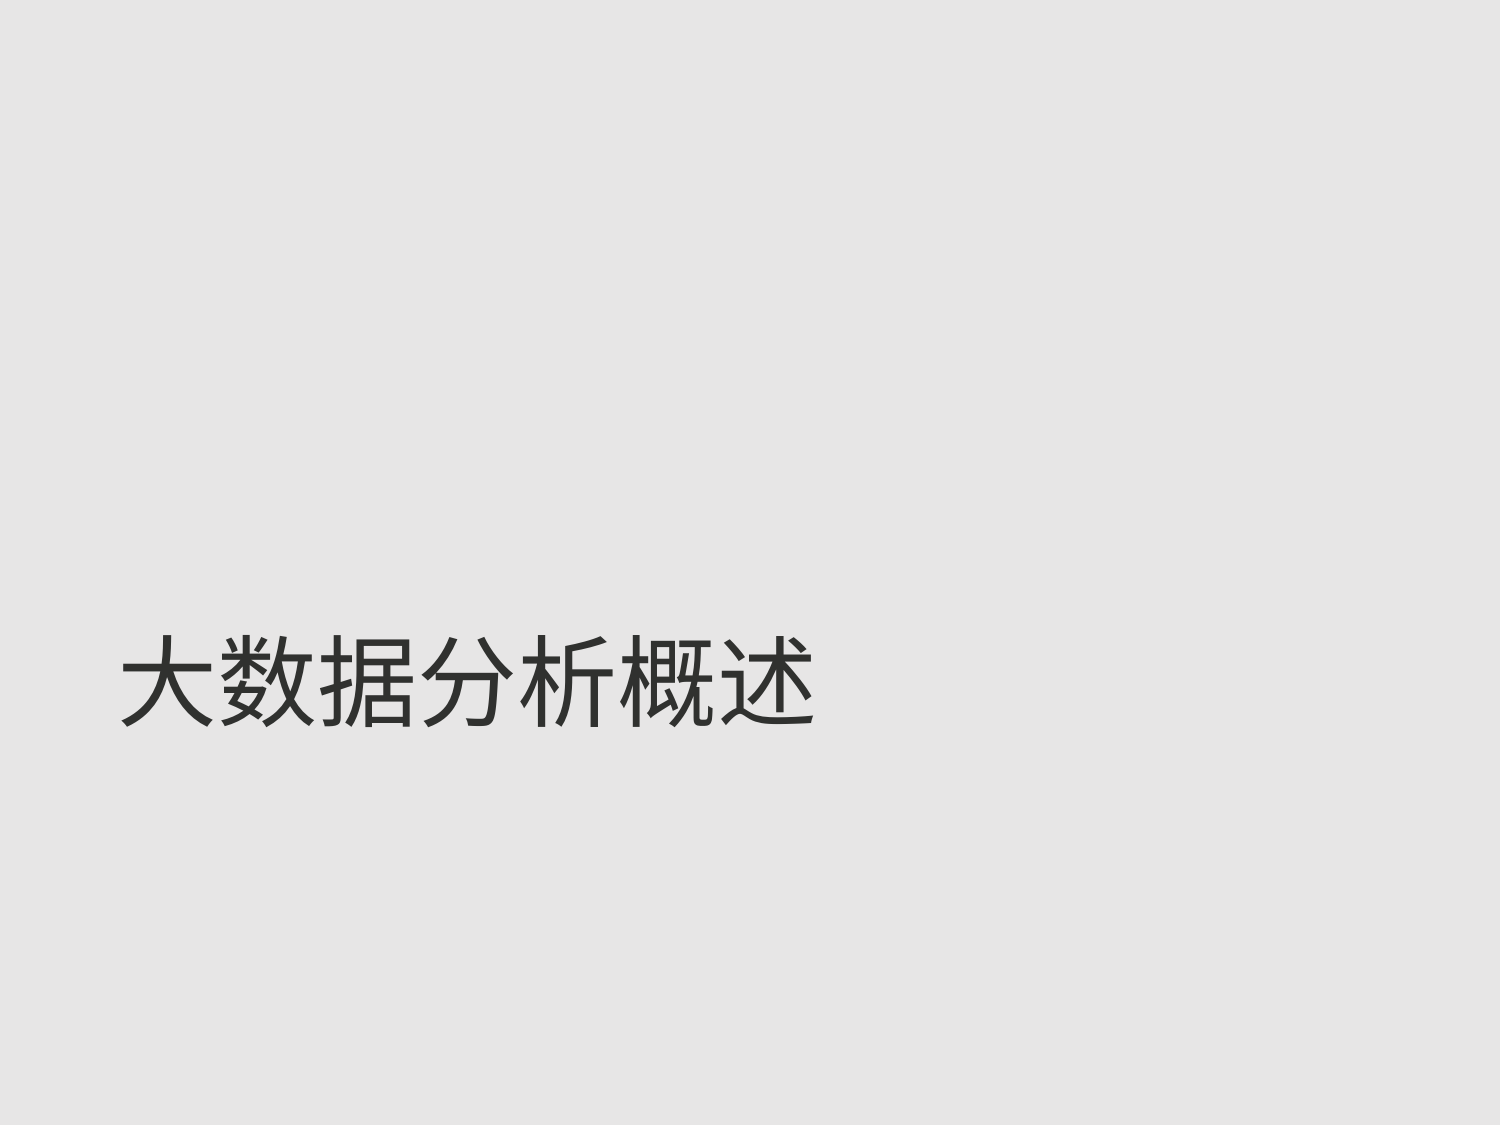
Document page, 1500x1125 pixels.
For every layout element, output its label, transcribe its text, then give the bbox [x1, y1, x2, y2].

title 大数据分析概述 [102, 280, 1397, 749]
